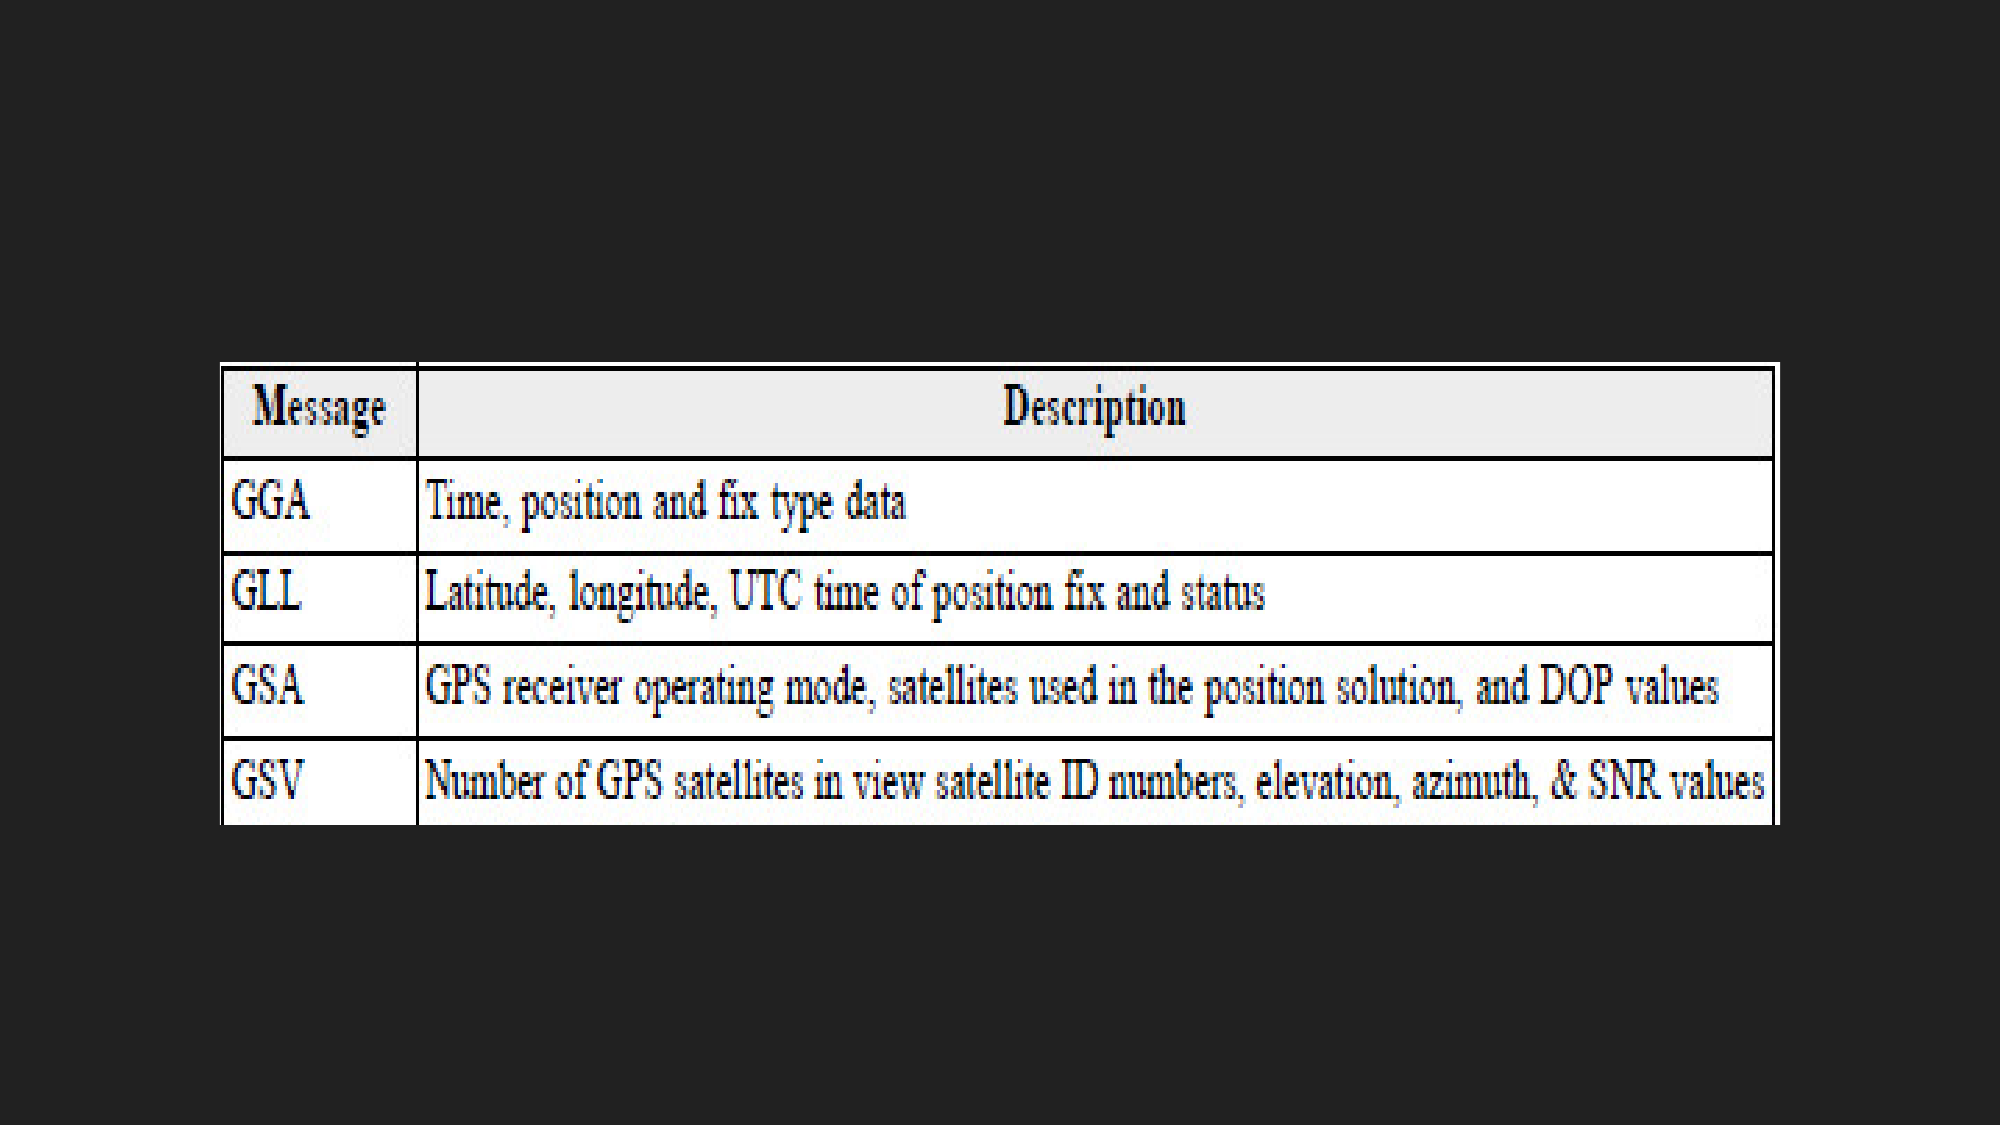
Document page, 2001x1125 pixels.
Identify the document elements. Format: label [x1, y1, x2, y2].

picture [219, 362, 1781, 826]
